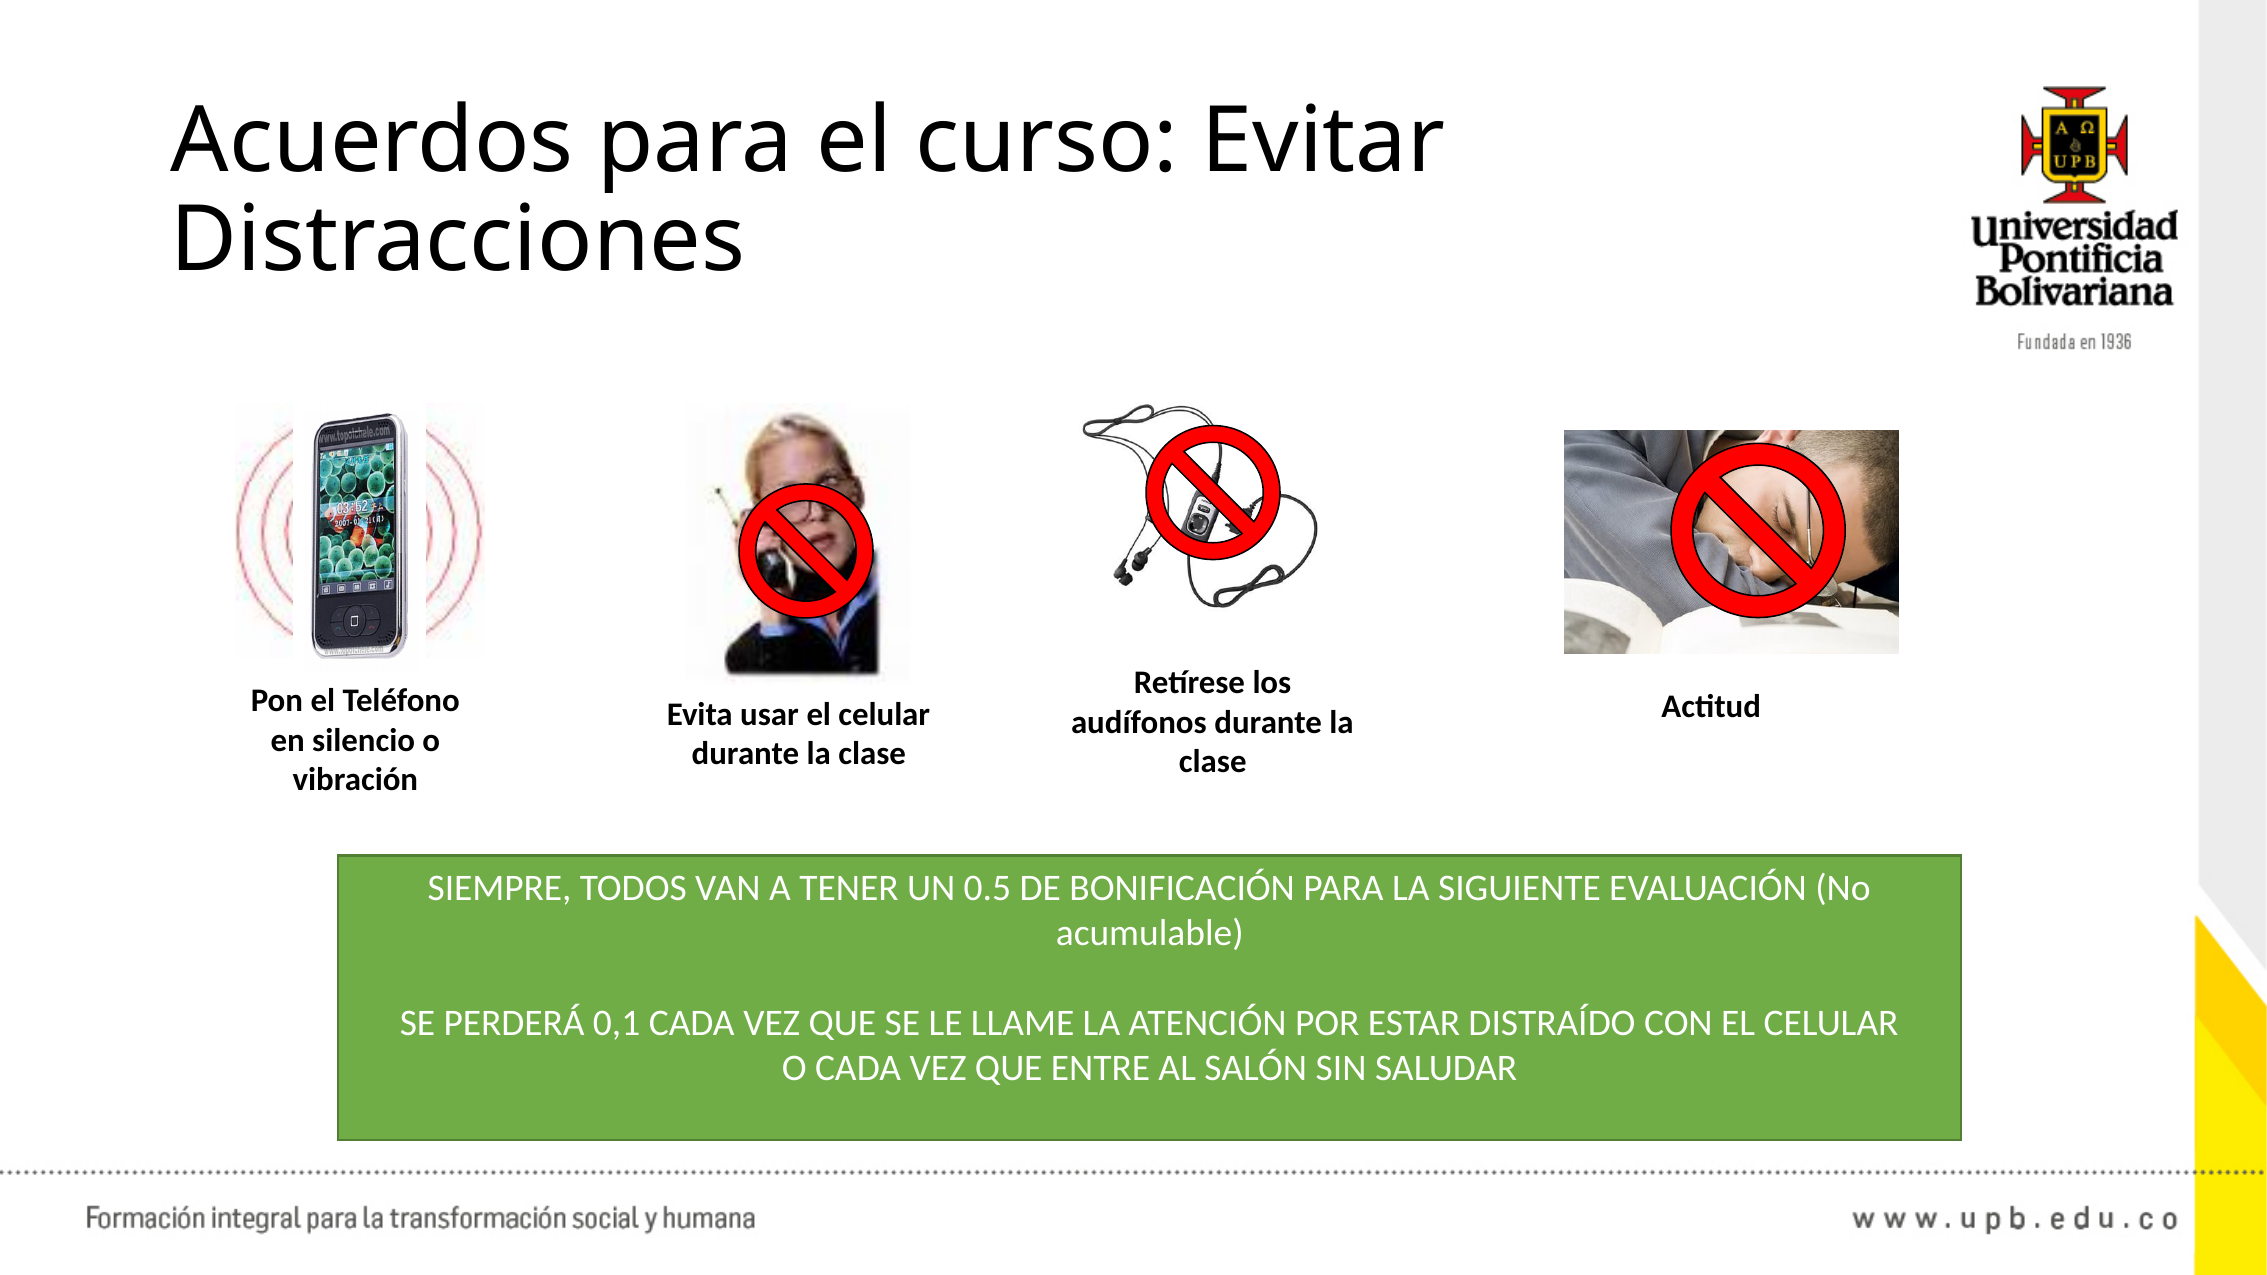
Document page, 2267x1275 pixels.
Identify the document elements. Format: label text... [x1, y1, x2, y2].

text_box SIEMPRE, TODOS VAN A TENER UN 0.5 DE BONIFICACIÓN PARA LA SIGUIENTE EVALUACIÓN (No acumulable) SE PERDERÁ 0,1 CADA VEZ QUE SE LE LLAME LA ATENCIÓN POR ESTAR DISTRAÍDO CON EL CELULAR O CADA VEZ QUE ENTRE AL SALÓN SIN SALUDAR [337, 854, 1962, 1141]
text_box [1052, 385, 1374, 789]
picture [0, 0, 2267, 1275]
title Acuerdos para el curso: Evitar Distracciones [155, 67, 1959, 315]
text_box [1564, 430, 1899, 733]
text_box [604, 403, 994, 780]
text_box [235, 403, 485, 807]
